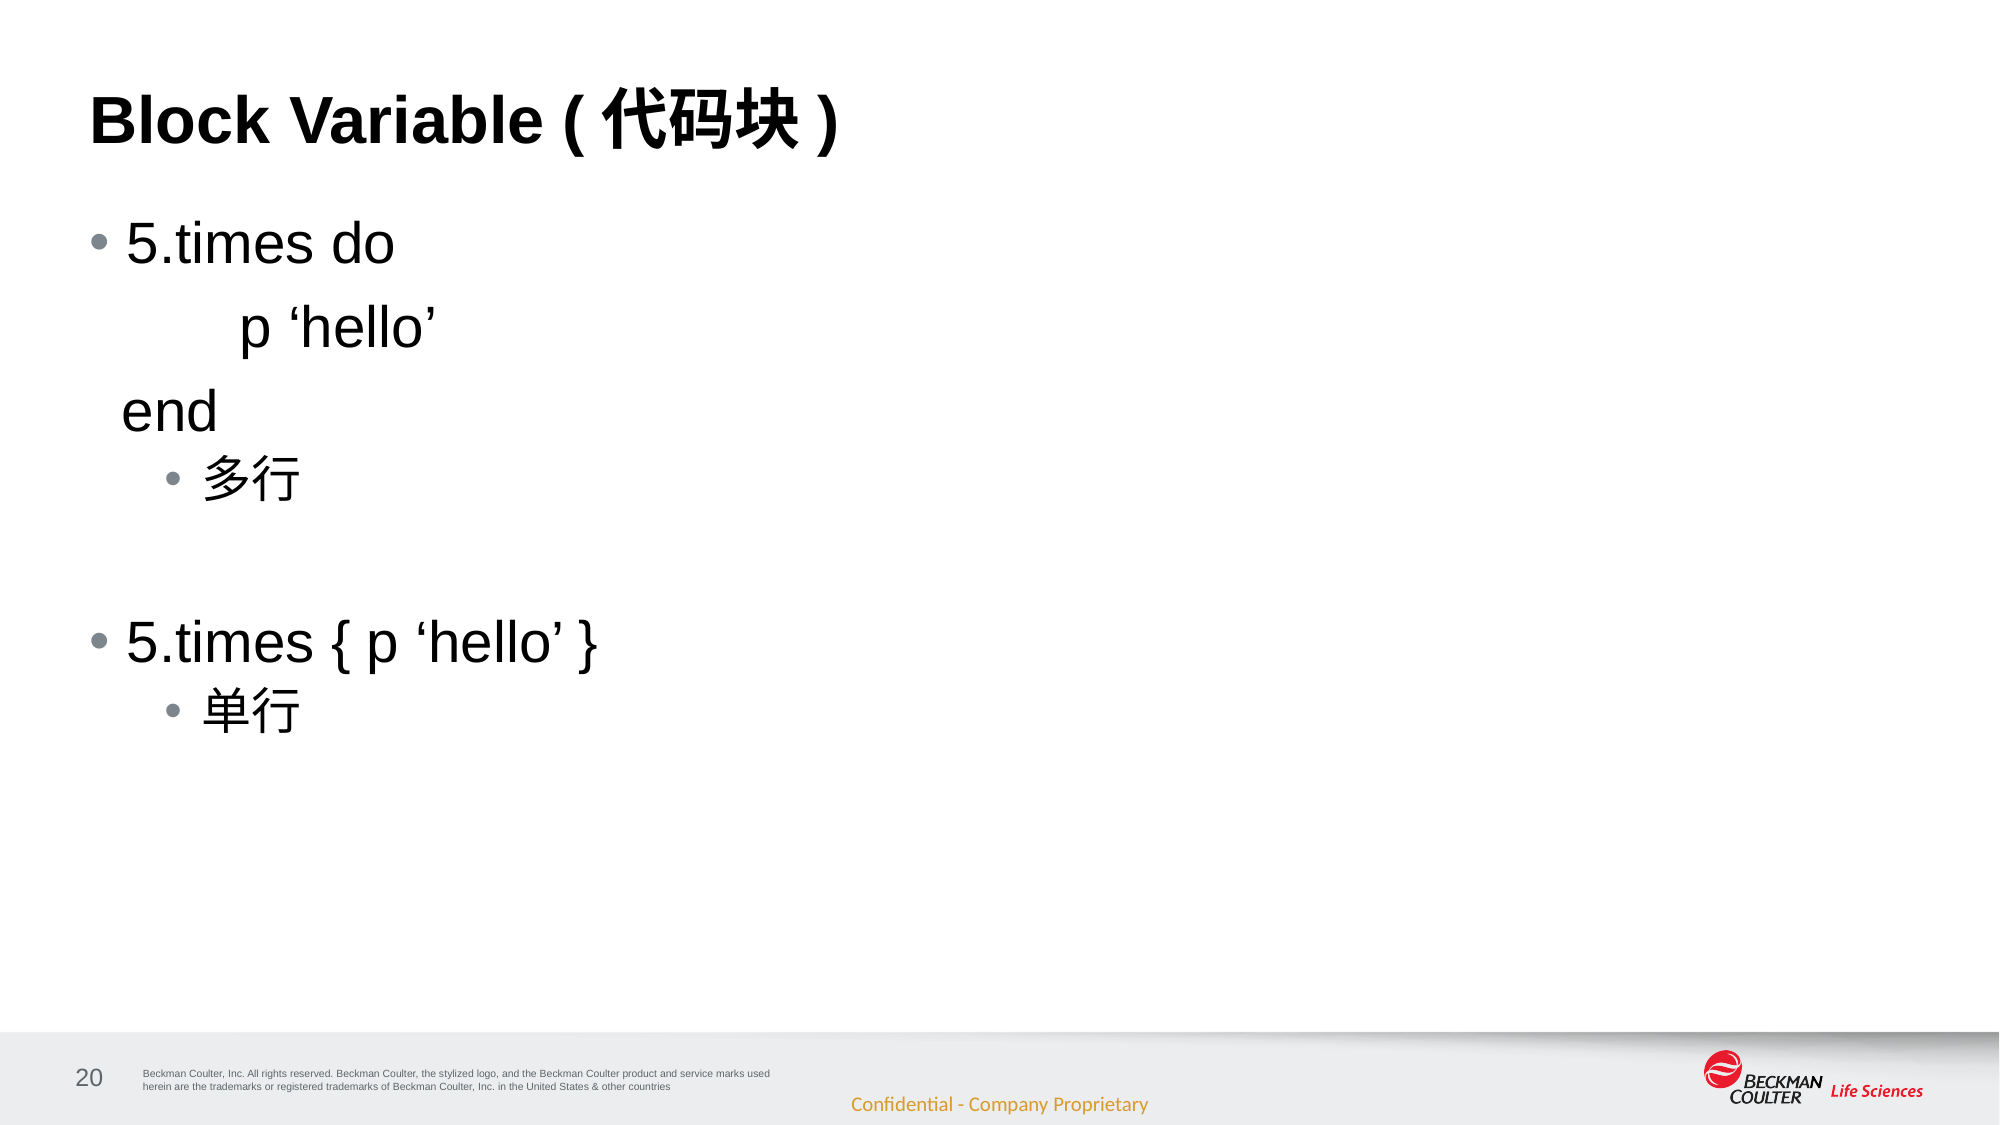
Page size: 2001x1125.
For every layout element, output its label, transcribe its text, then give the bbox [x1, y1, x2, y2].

picture [0, 0, 2000, 1125]
list 5.times do p ‘hello’ end 多行 5.times { p ‘hello’ } 单行 [74, 205, 1926, 920]
title Block Variable (代码块) [74, 76, 1926, 168]
